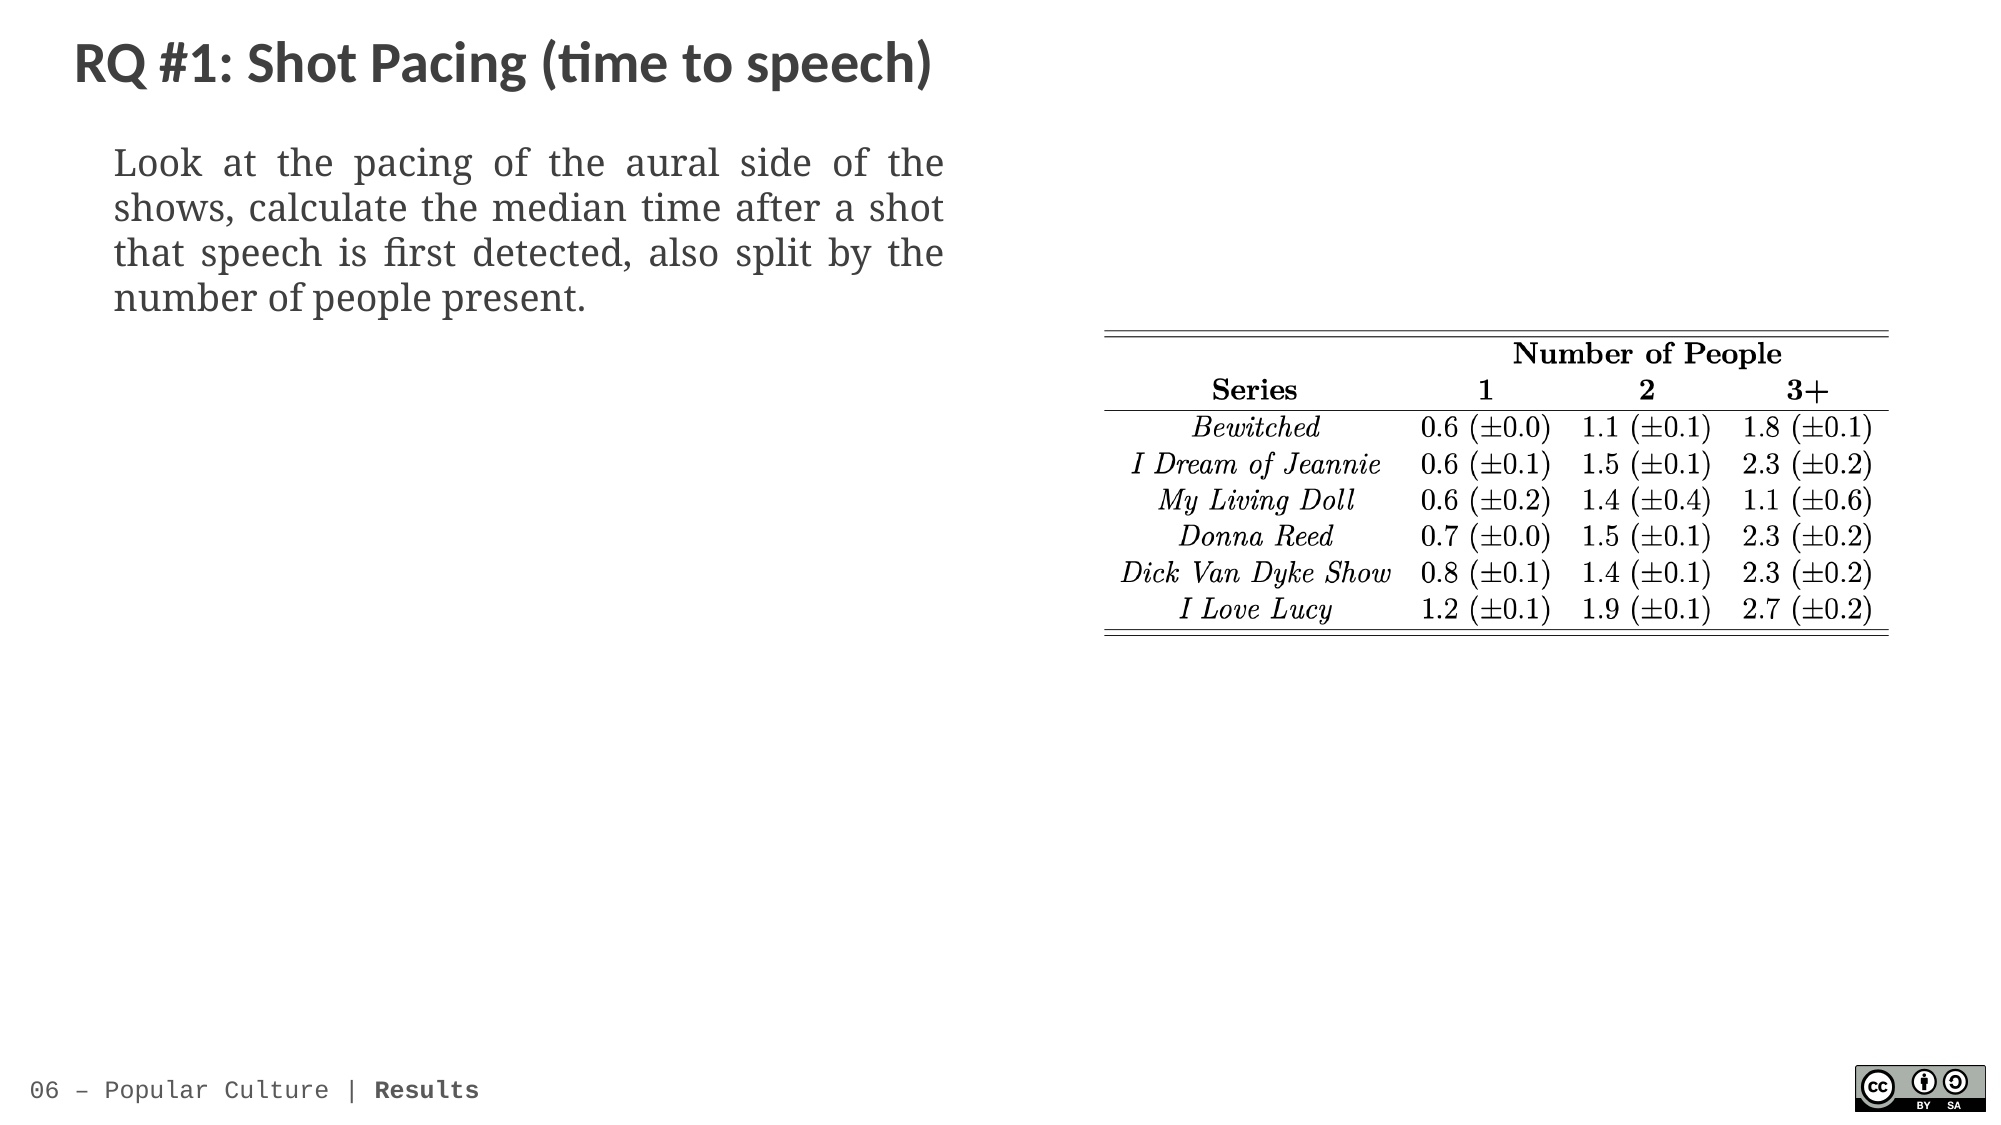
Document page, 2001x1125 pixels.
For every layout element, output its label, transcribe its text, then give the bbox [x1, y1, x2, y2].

text_box RQ #1: Shot Pacing (time to speech) [59, 16, 1442, 102]
text_box 06 – Popular Culture | Results [14, 1066, 780, 1111]
picture [1087, 262, 1910, 744]
picture [1855, 1065, 1986, 1112]
text_box Look at the pacing of the aural side of the shows, calculate the median time after a shot that speech is first detected, also split by the number of people present. [98, 131, 961, 327]
